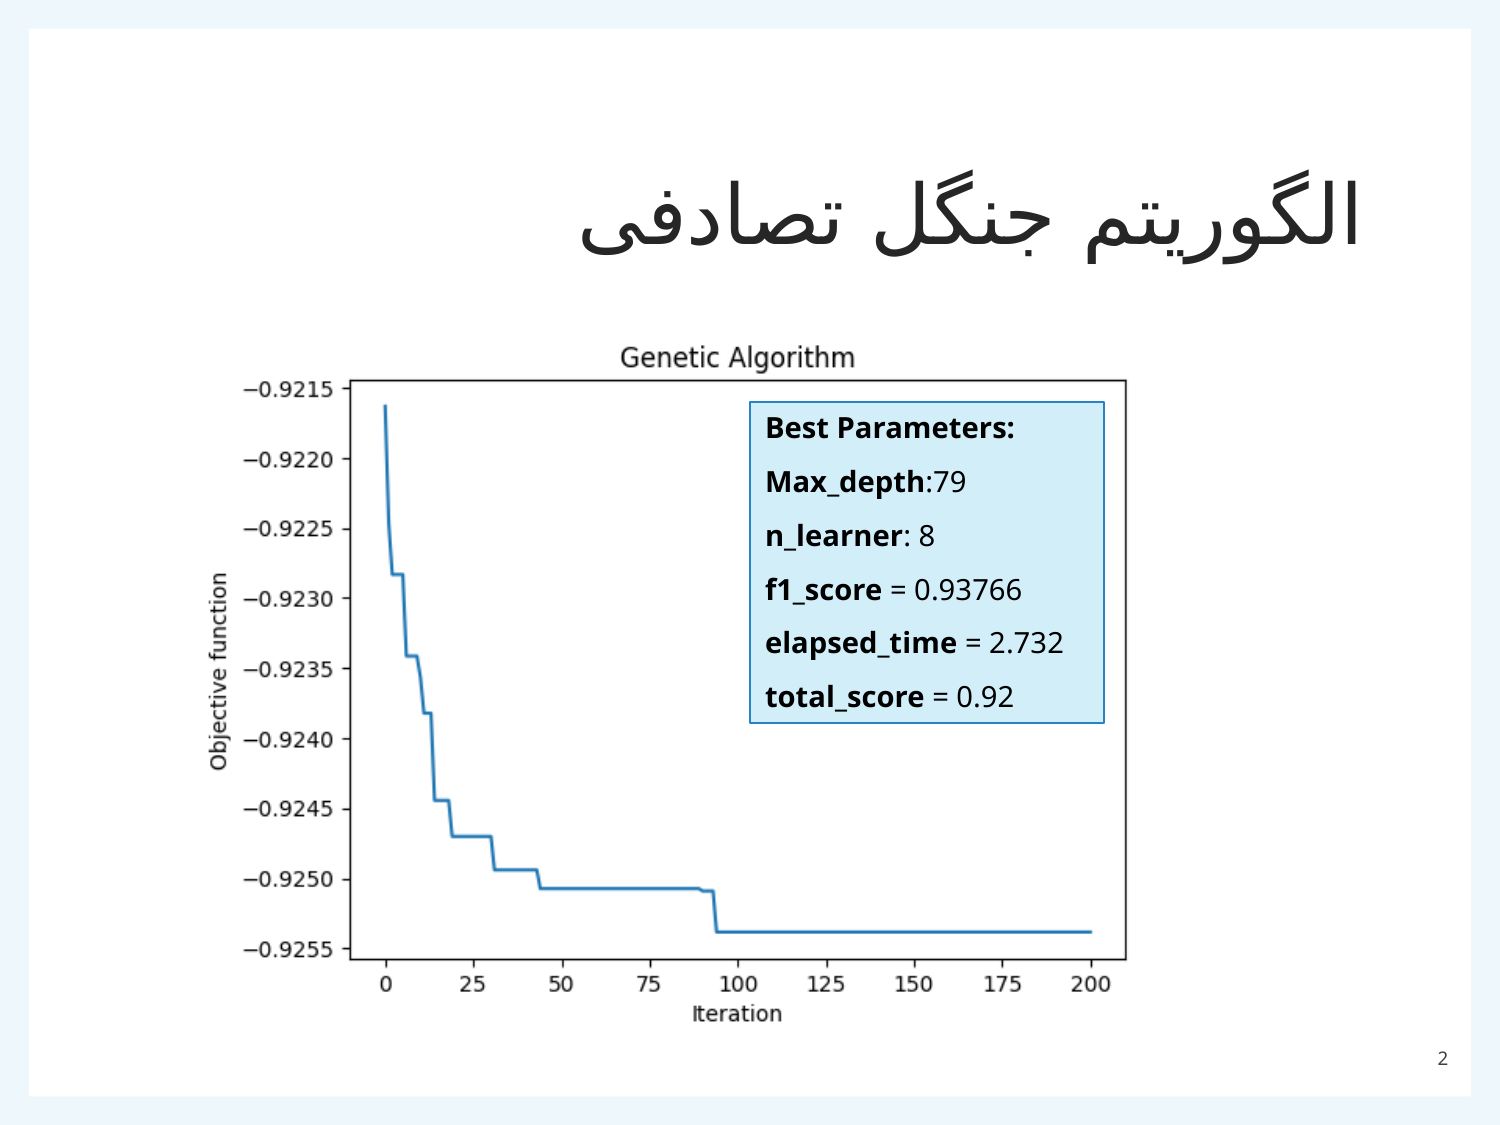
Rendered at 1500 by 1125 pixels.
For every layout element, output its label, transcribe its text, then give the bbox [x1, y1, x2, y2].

picture [195, 330, 1141, 1042]
title الگوریتم جنگل تصادفی [120, 105, 1380, 331]
slide_number 2 [1283, 1035, 1464, 1080]
